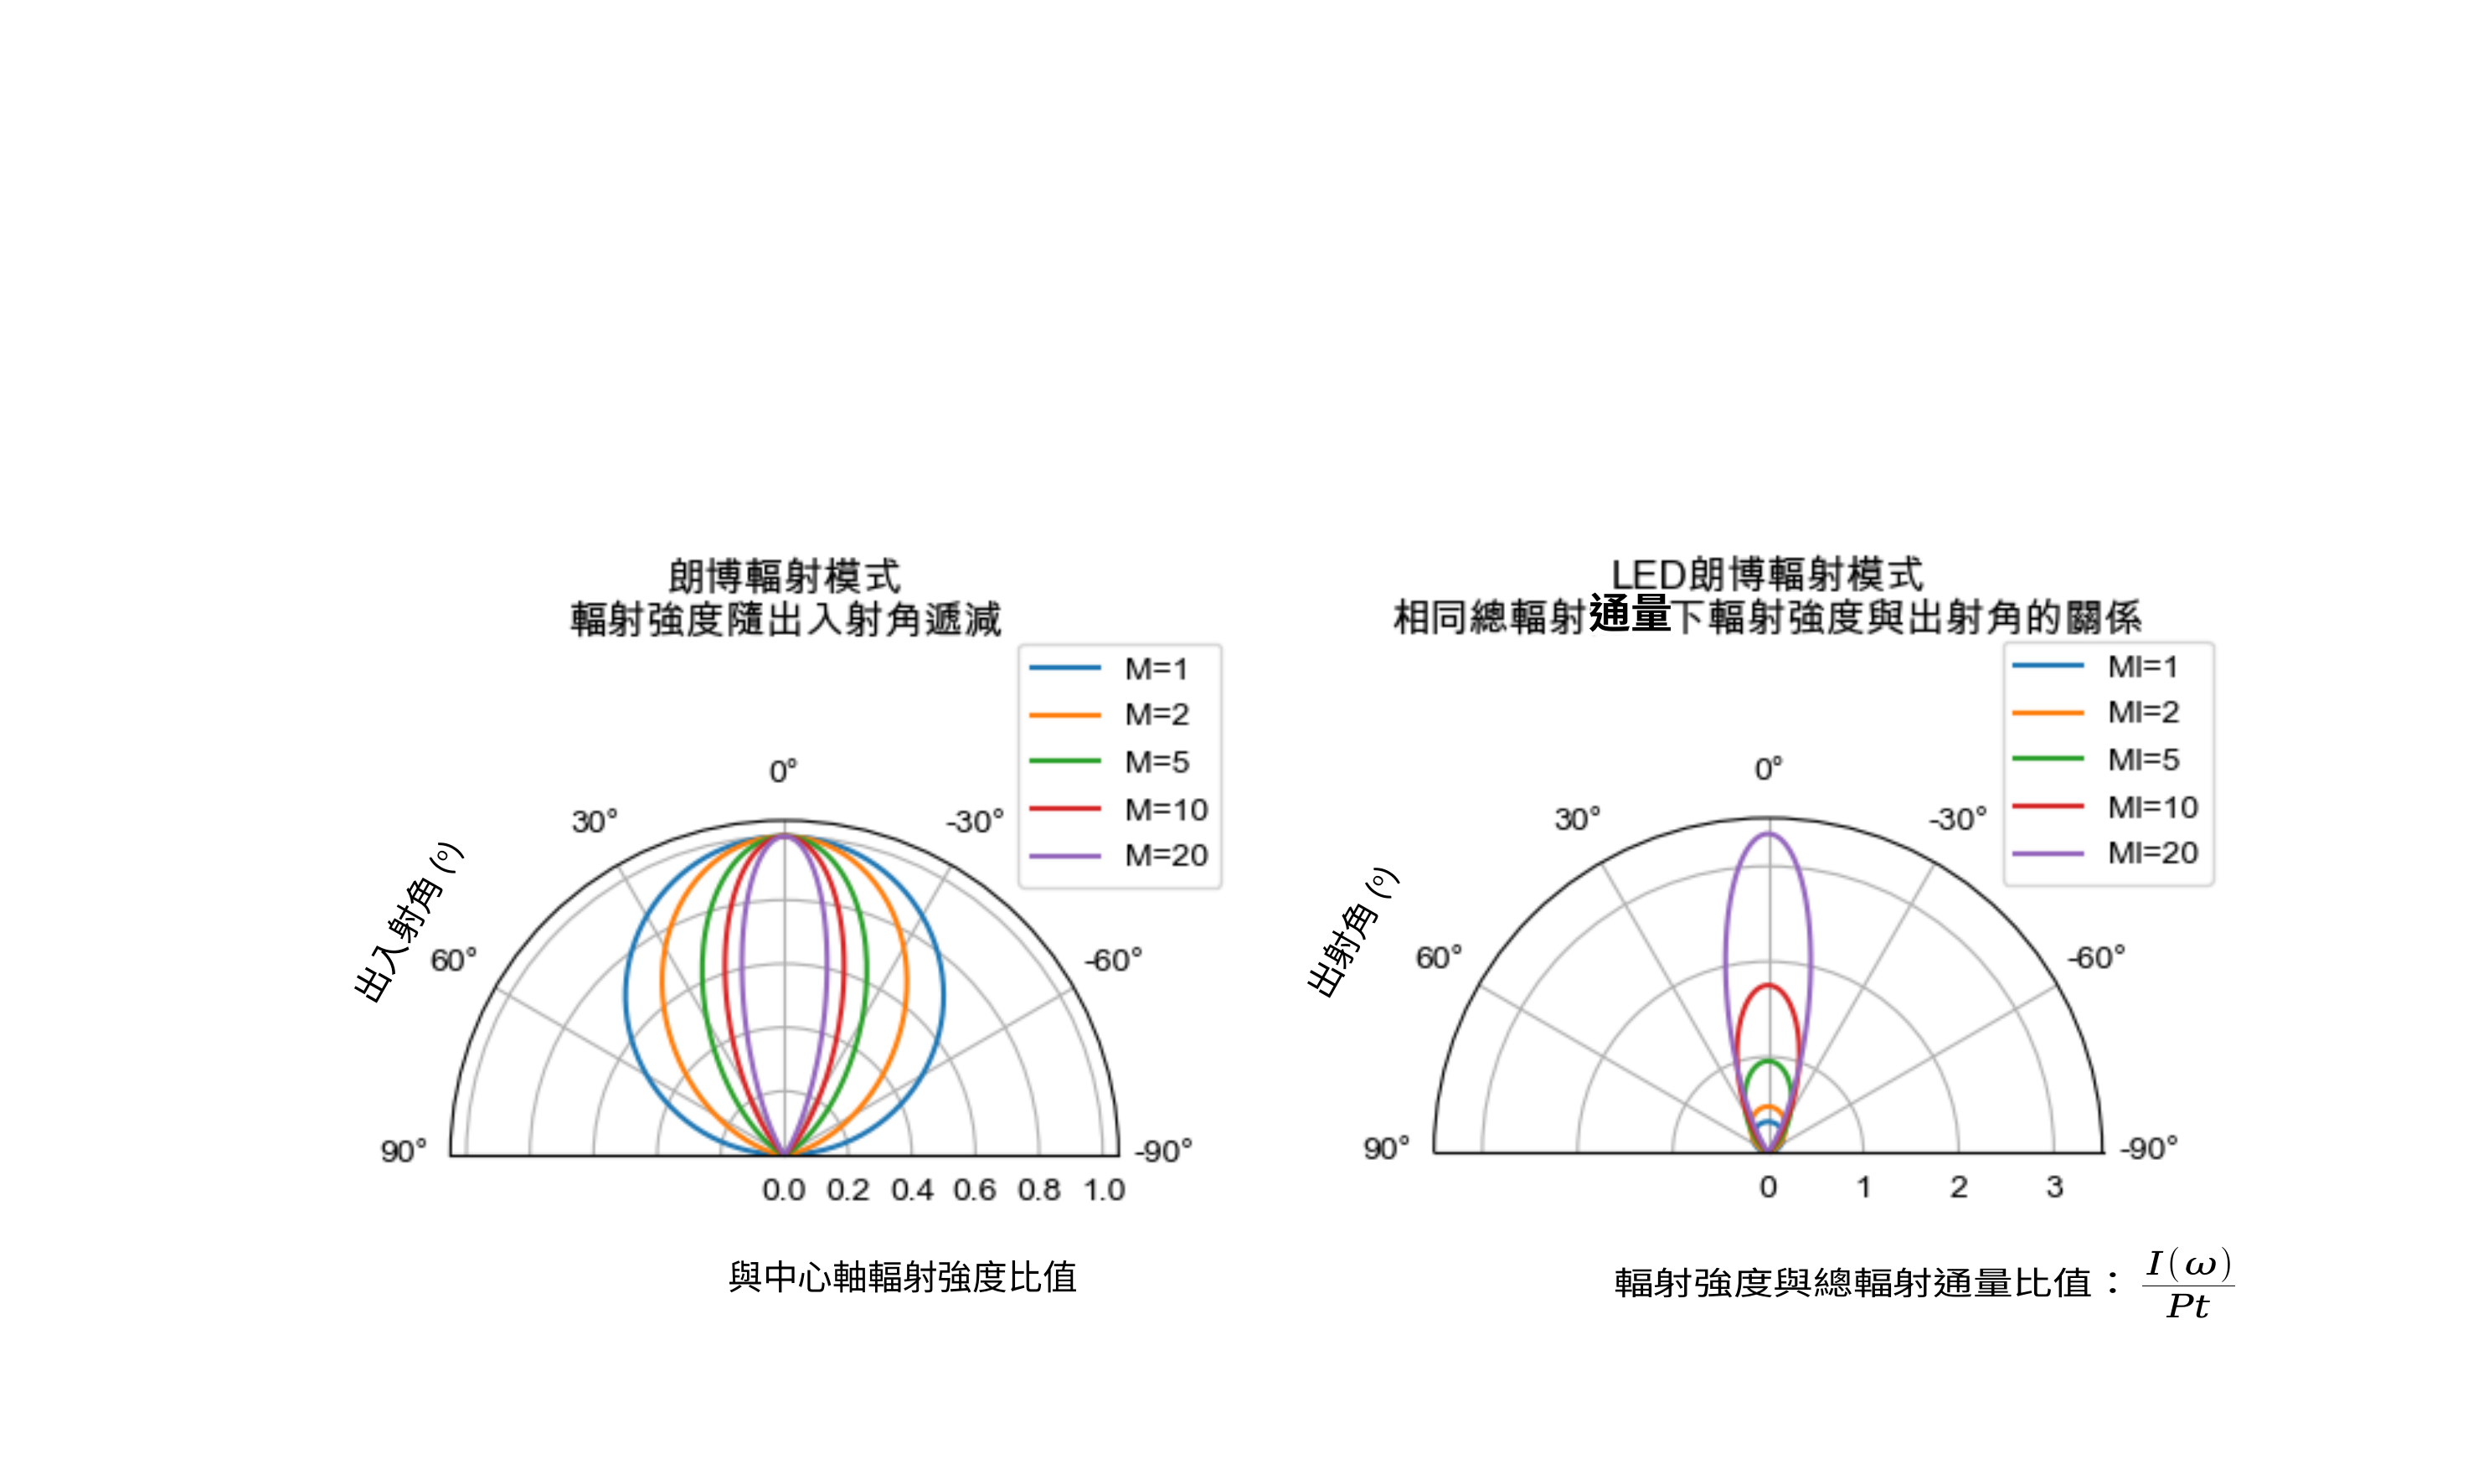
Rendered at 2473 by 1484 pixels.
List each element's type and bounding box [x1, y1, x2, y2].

picture [1297, 528, 2300, 1255]
picture [288, 523, 1271, 1234]
